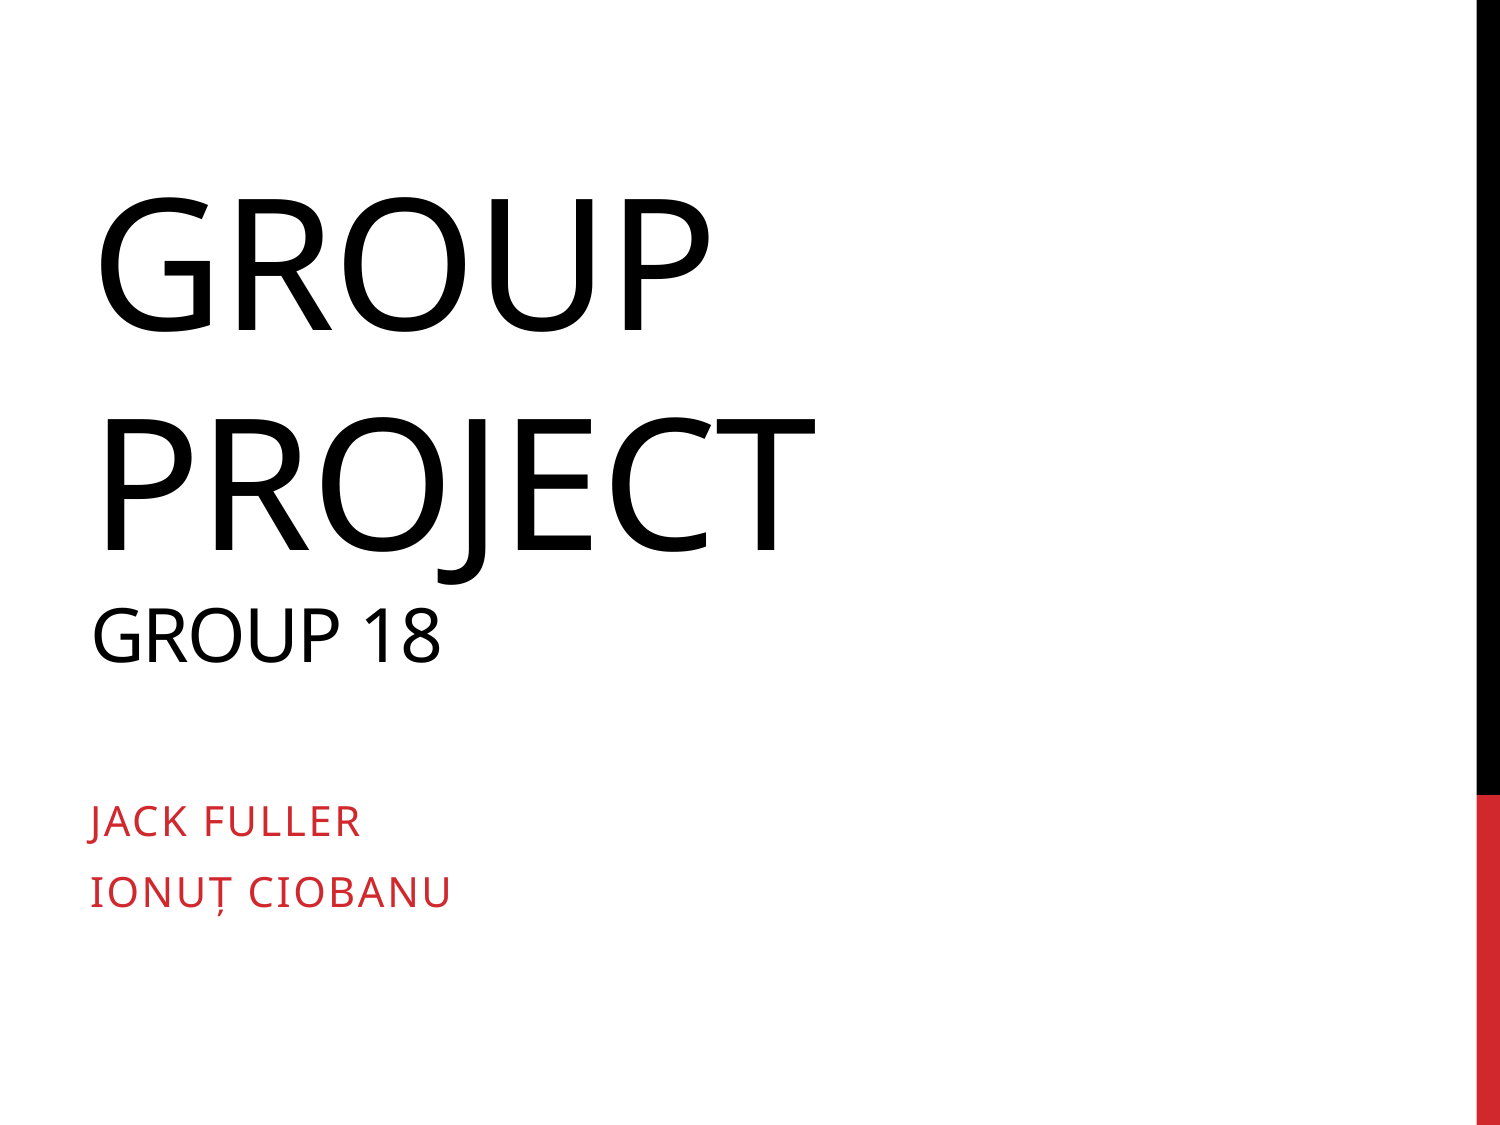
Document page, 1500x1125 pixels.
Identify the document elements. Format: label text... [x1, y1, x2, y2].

title Group Project Group 18 [75, 37, 1350, 788]
subtitle Jack fuller Ionuț ciobanu [75, 787, 1200, 938]
